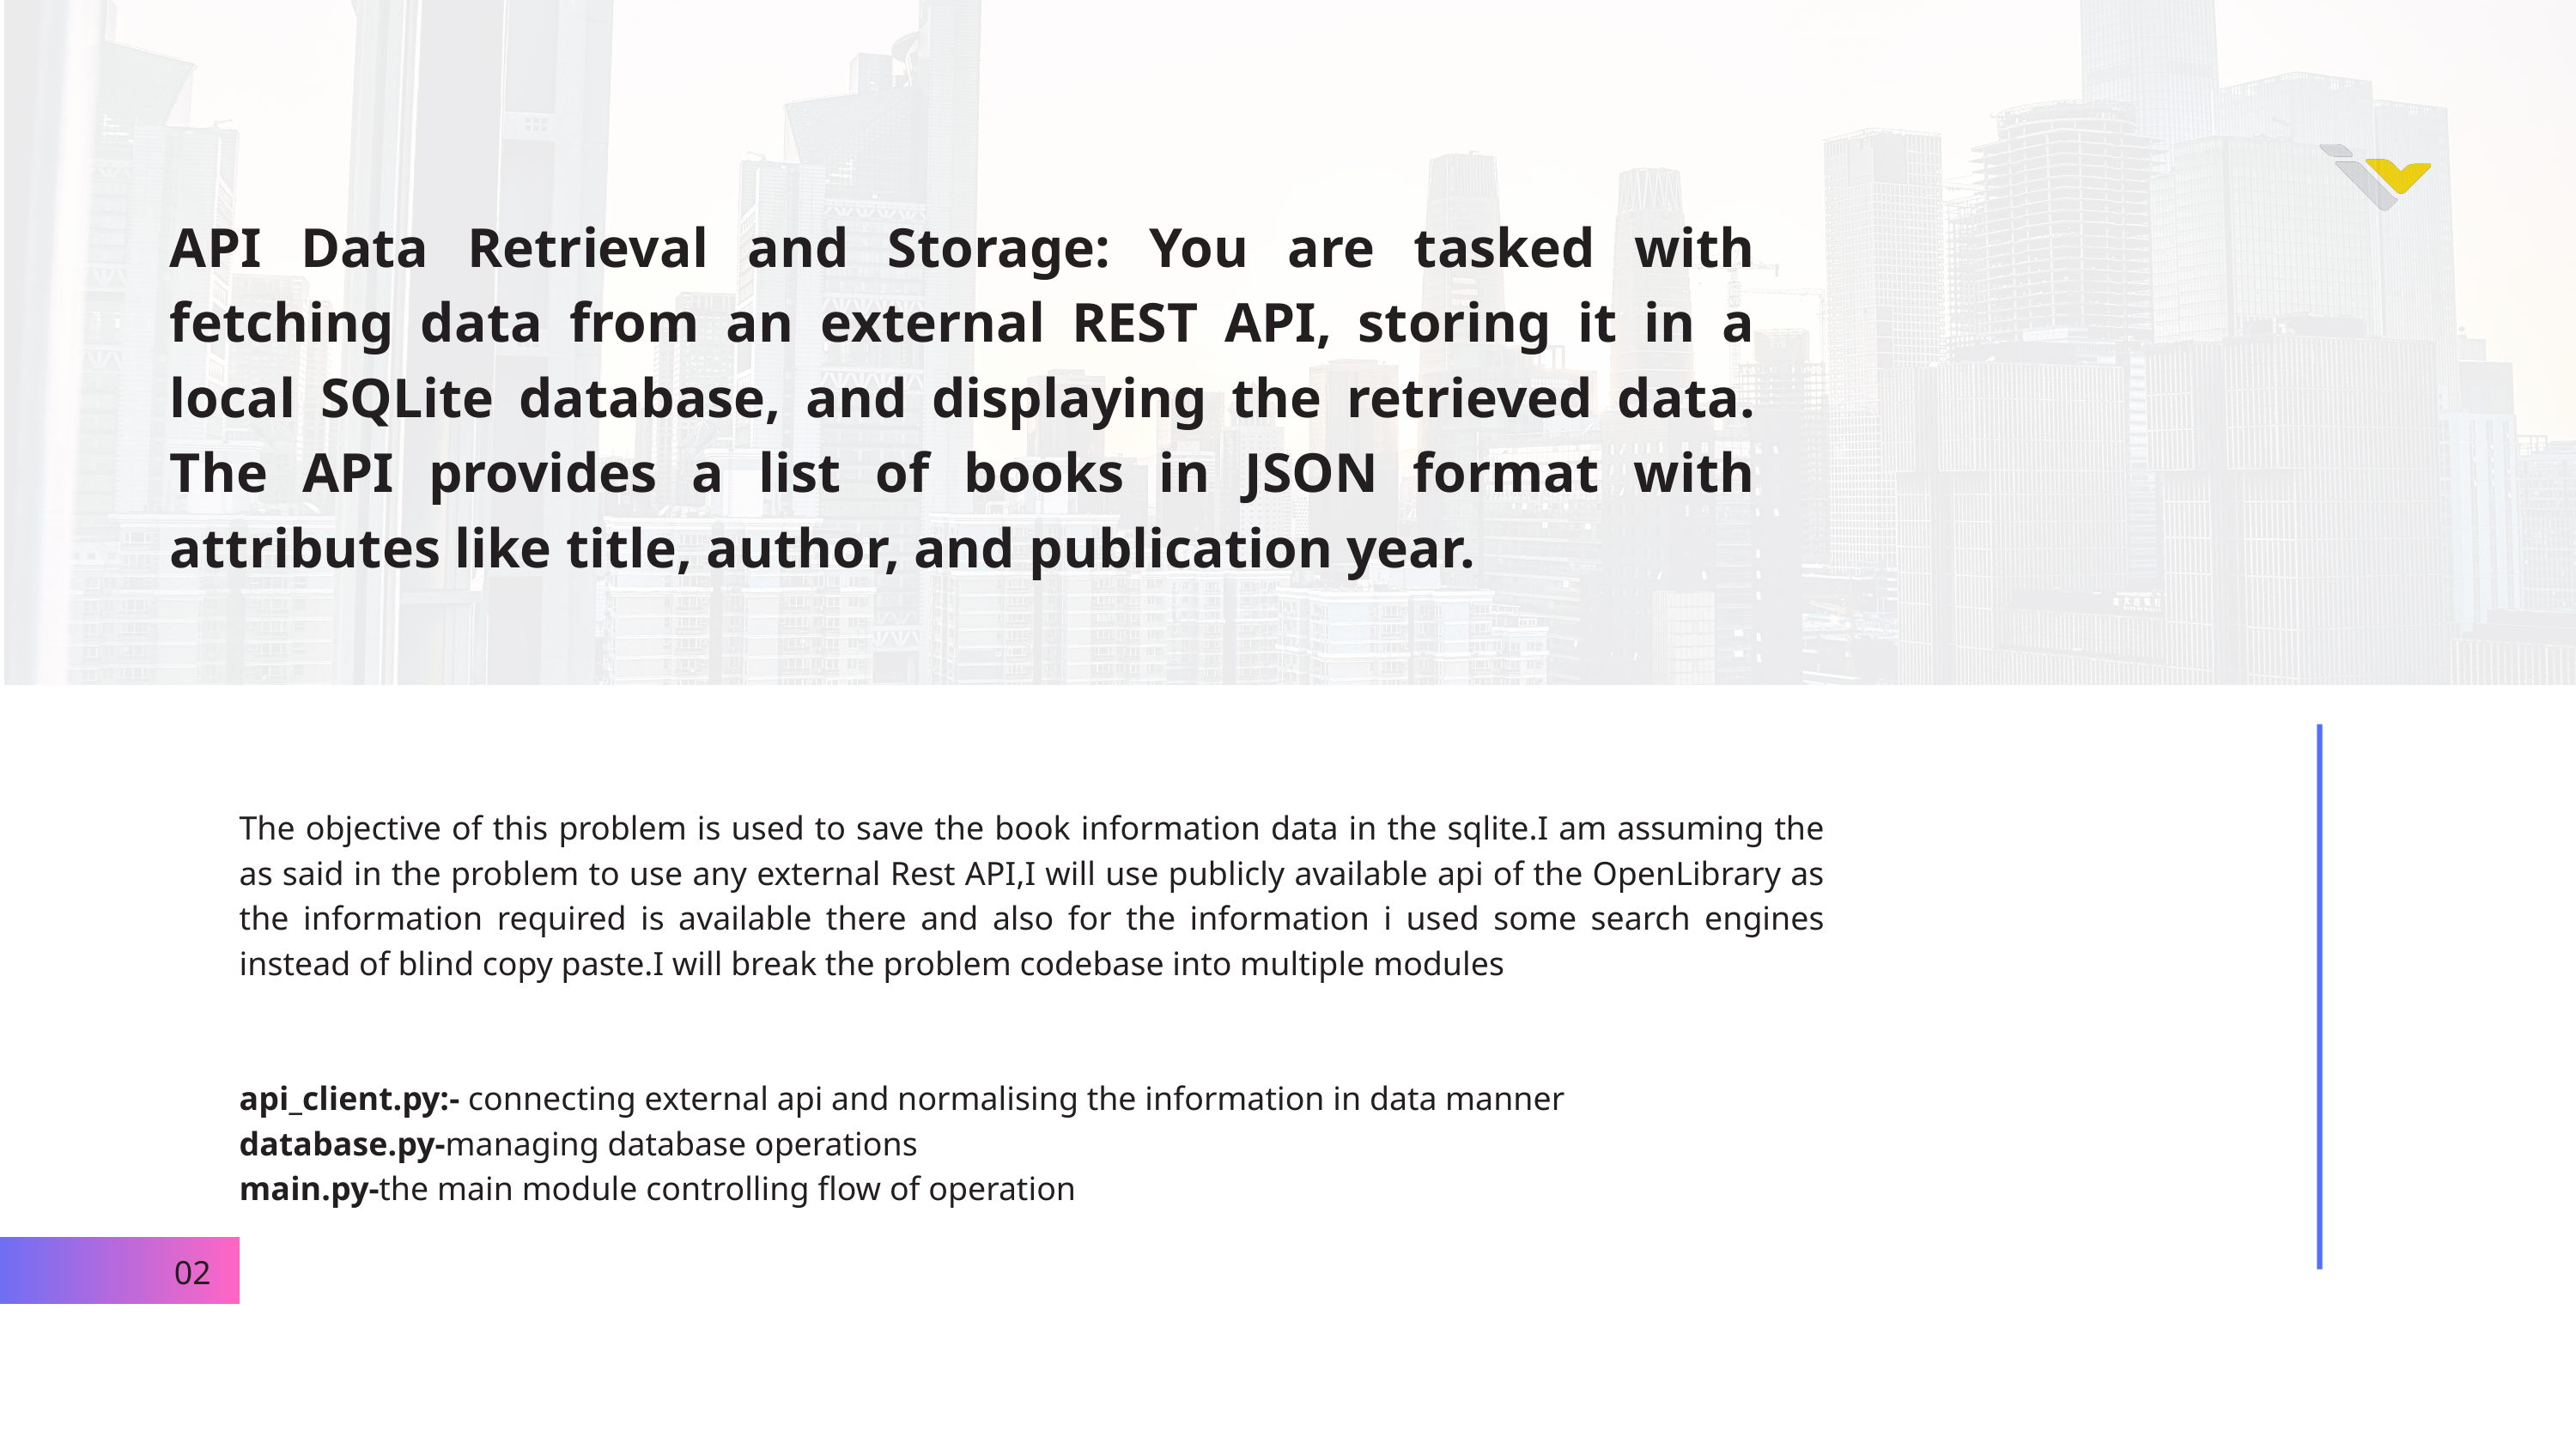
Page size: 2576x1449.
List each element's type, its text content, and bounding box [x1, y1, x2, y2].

text_box The objective of this problem is used to save the book information data in the sqlite.I am assuming the as said in the problem to use any external Rest API,I will use publicly available api of the OpenLibrary as the information required is available there and also for the information i used some search engines instead of blind copy paste.I will break the problem codebase into multiple modules api_client.py:- connecting external api and normalising the information in data manner database.py-managing database operations main.py-the main module controlling flow of operation [239, 801, 1826, 1208]
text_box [3, 0, 2576, 685]
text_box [0, 1236, 240, 1304]
